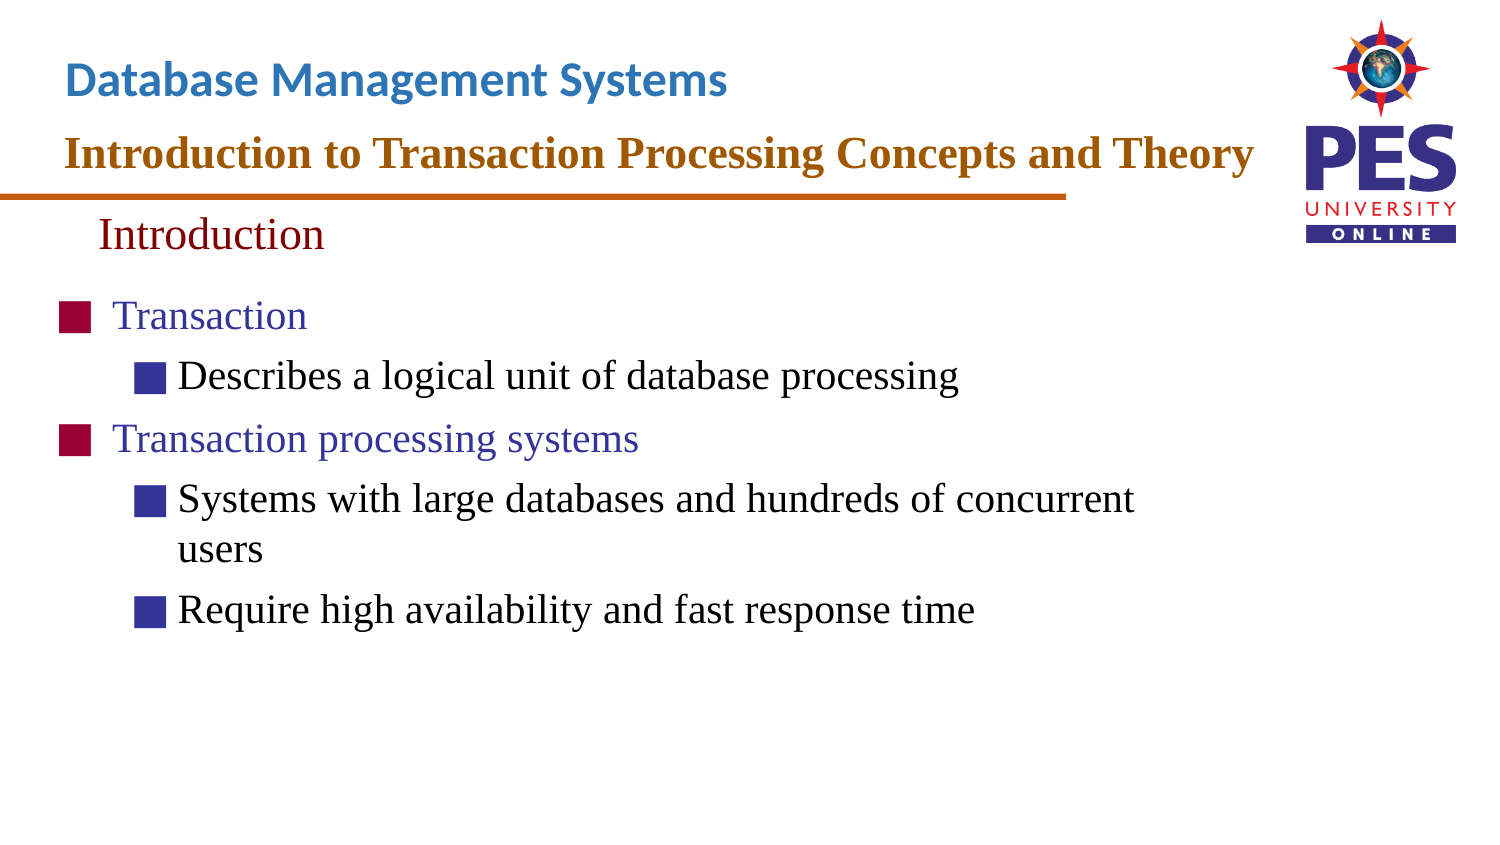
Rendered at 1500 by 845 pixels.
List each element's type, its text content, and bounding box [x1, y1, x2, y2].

title Database Management Systems [63, 44, 735, 188]
text_box Introduction to Transaction Processing Concepts and Theory Introduction Transaction Describes a logical unit of database processing Transaction processing systems Systems with large databases and hundreds of concurrent users Require high availability and fast response time [53, 121, 1364, 632]
picture [1305, 18, 1457, 244]
